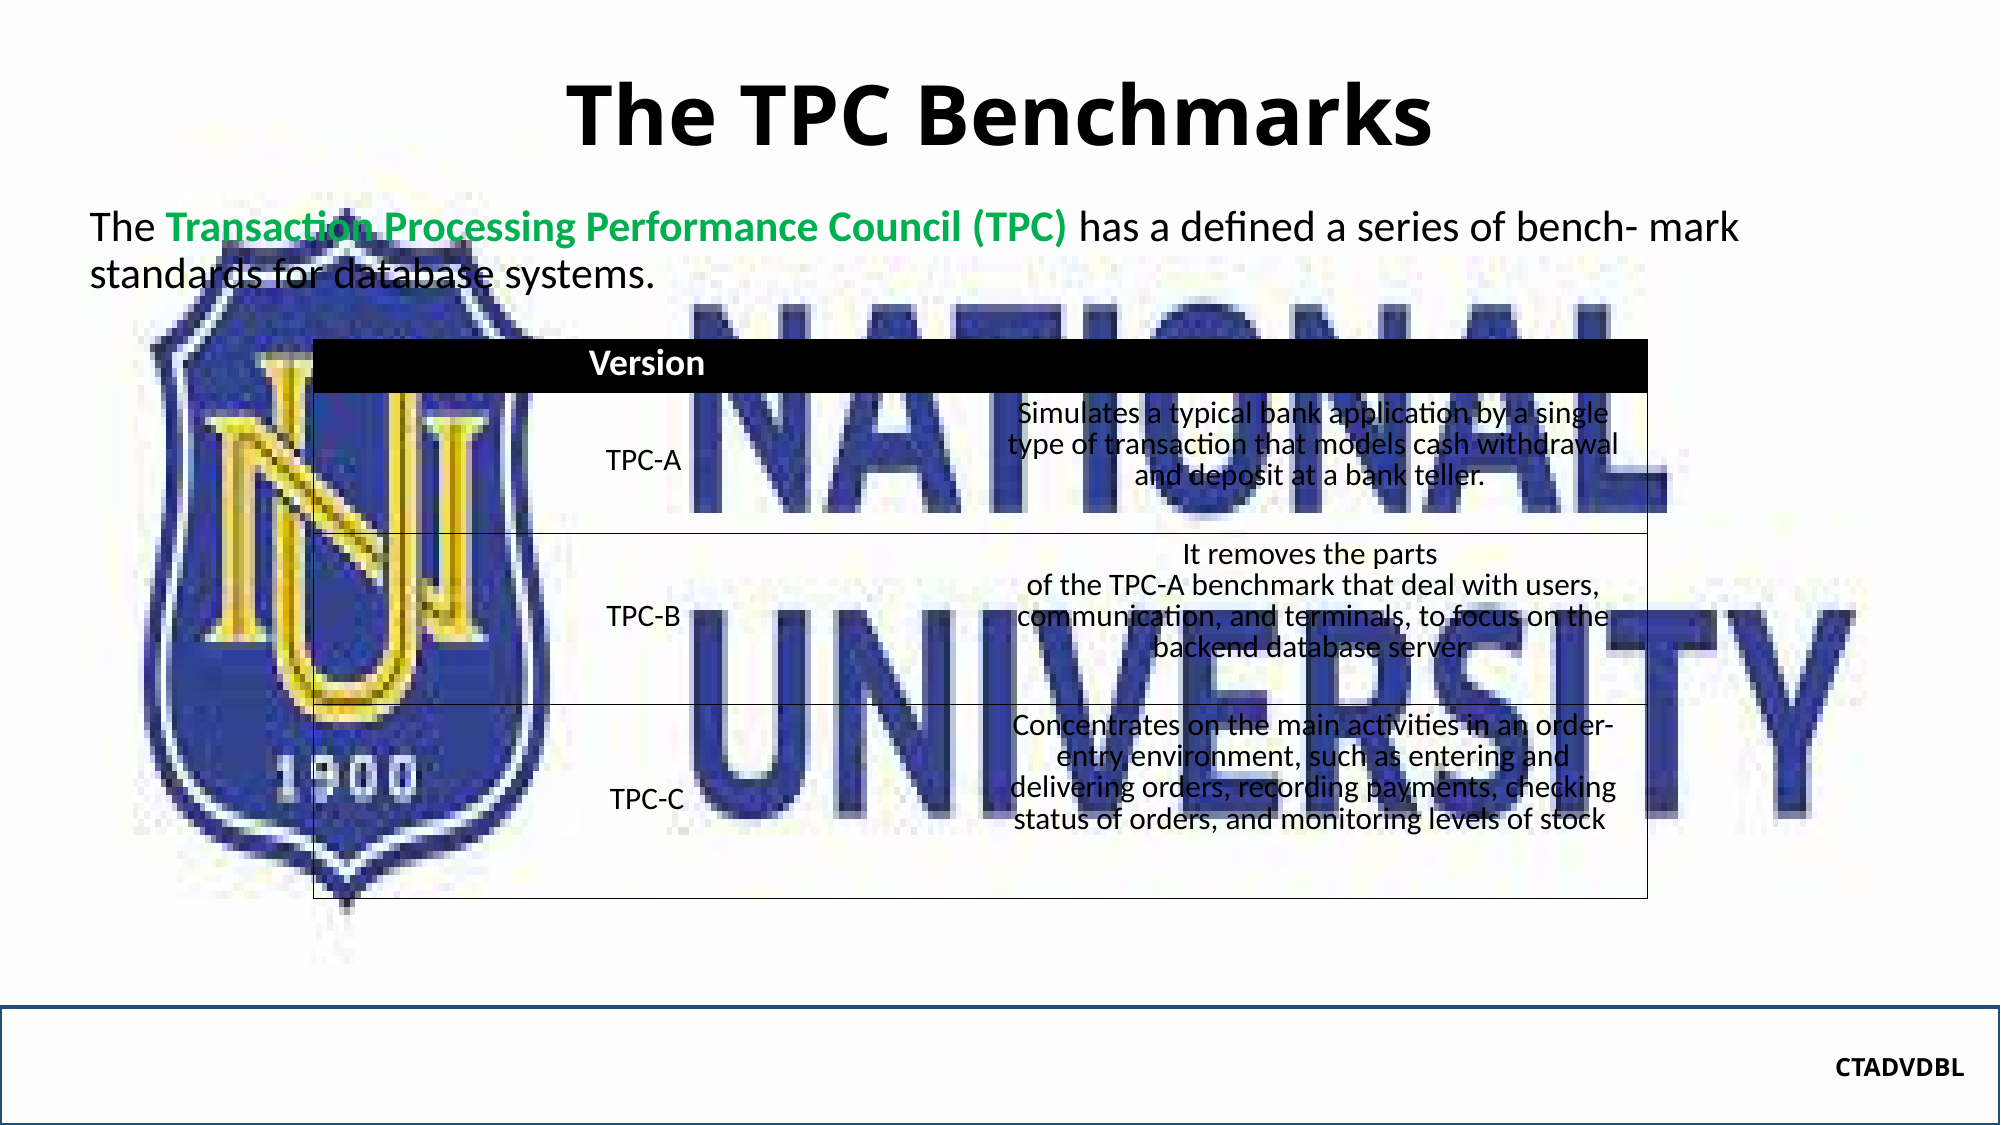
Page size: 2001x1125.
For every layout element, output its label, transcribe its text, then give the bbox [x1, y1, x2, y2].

table_header Version [314, 340, 980, 392]
table_cell TPC-C [314, 705, 980, 898]
table_header [980, 340, 1647, 392]
picture [0, 0, 2000, 1007]
table_cell It removes the parts of the TPC-A benchmark that deal with users, communication, and terminals, to focus on the backend database server [980, 534, 1647, 704]
table_cell Concentrates on the main activities in an order-entry environment, such as entering and delivering orders, recording payments, checking status of orders, and monitoring levels of stock [980, 705, 1647, 898]
table_cell Simulates a typical bank application by a single type of transaction that models cash withdrawal and deposit at a bank teller. [980, 393, 1647, 533]
table_cell TPC-A [314, 393, 980, 533]
title The TPC Benchmarks [249, 31, 1750, 172]
subtitle The Transaction Processing Performance Council (TPC) has a defined a series of bench- mark standards for database systems. [74, 196, 1926, 315]
table_cell TPC-B [314, 534, 980, 704]
footer CTADVDBL [0, 1007, 2000, 1125]
